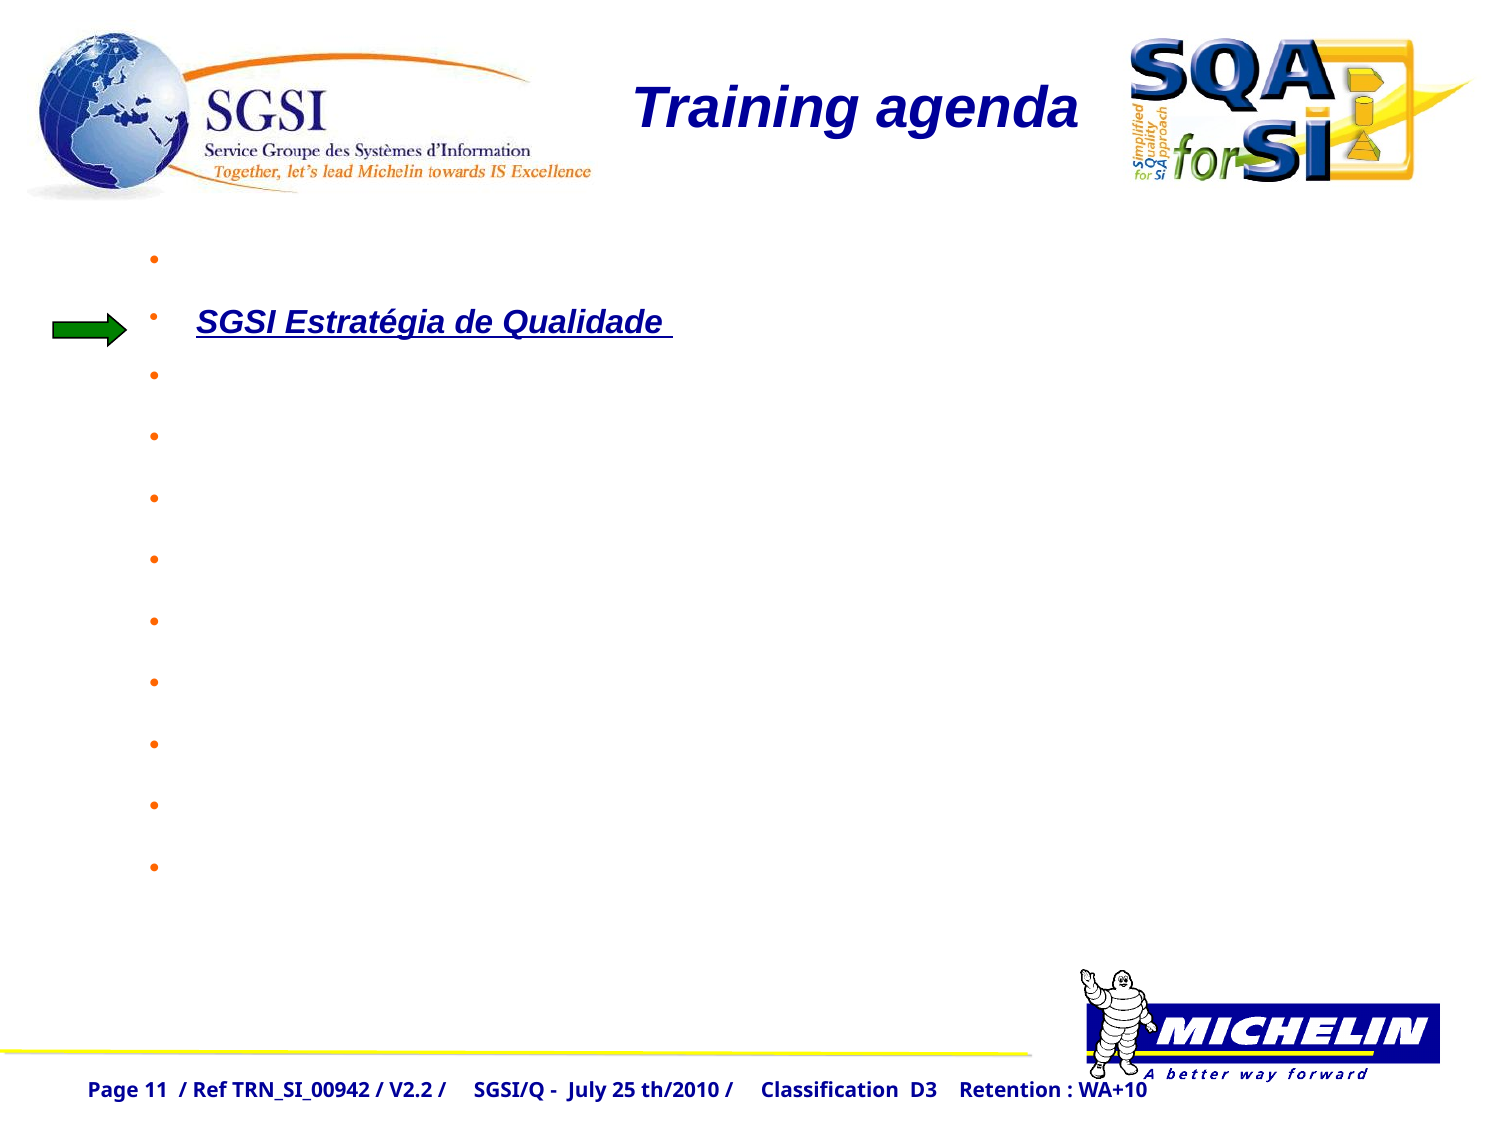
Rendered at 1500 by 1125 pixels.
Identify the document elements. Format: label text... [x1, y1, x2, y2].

picture [1027, 944, 1500, 1123]
picture [1110, 18, 1494, 201]
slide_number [87, 1076, 1344, 1123]
list Qualidade de abordagem “simplificado”: O que? Porque? Como? SGSI Estratégia de Qualidade SGSI Processo mapa SQA for SI portal Processo de Melhoria de Governança A Organização RGQE e Qualidade Plano de Controle Interno Gestão de PESSOAS e Desenvolvimento Medição de desempenho Gestão de Riscos e Gestão De Crises Sua Contribuição par uma "Abordagem de Qualidade Simplificado for SI" [59, 171, 1433, 1019]
text_box Training agenda [572, 47, 1064, 147]
picture [27, 20, 598, 201]
text_box [53, 314, 127, 346]
